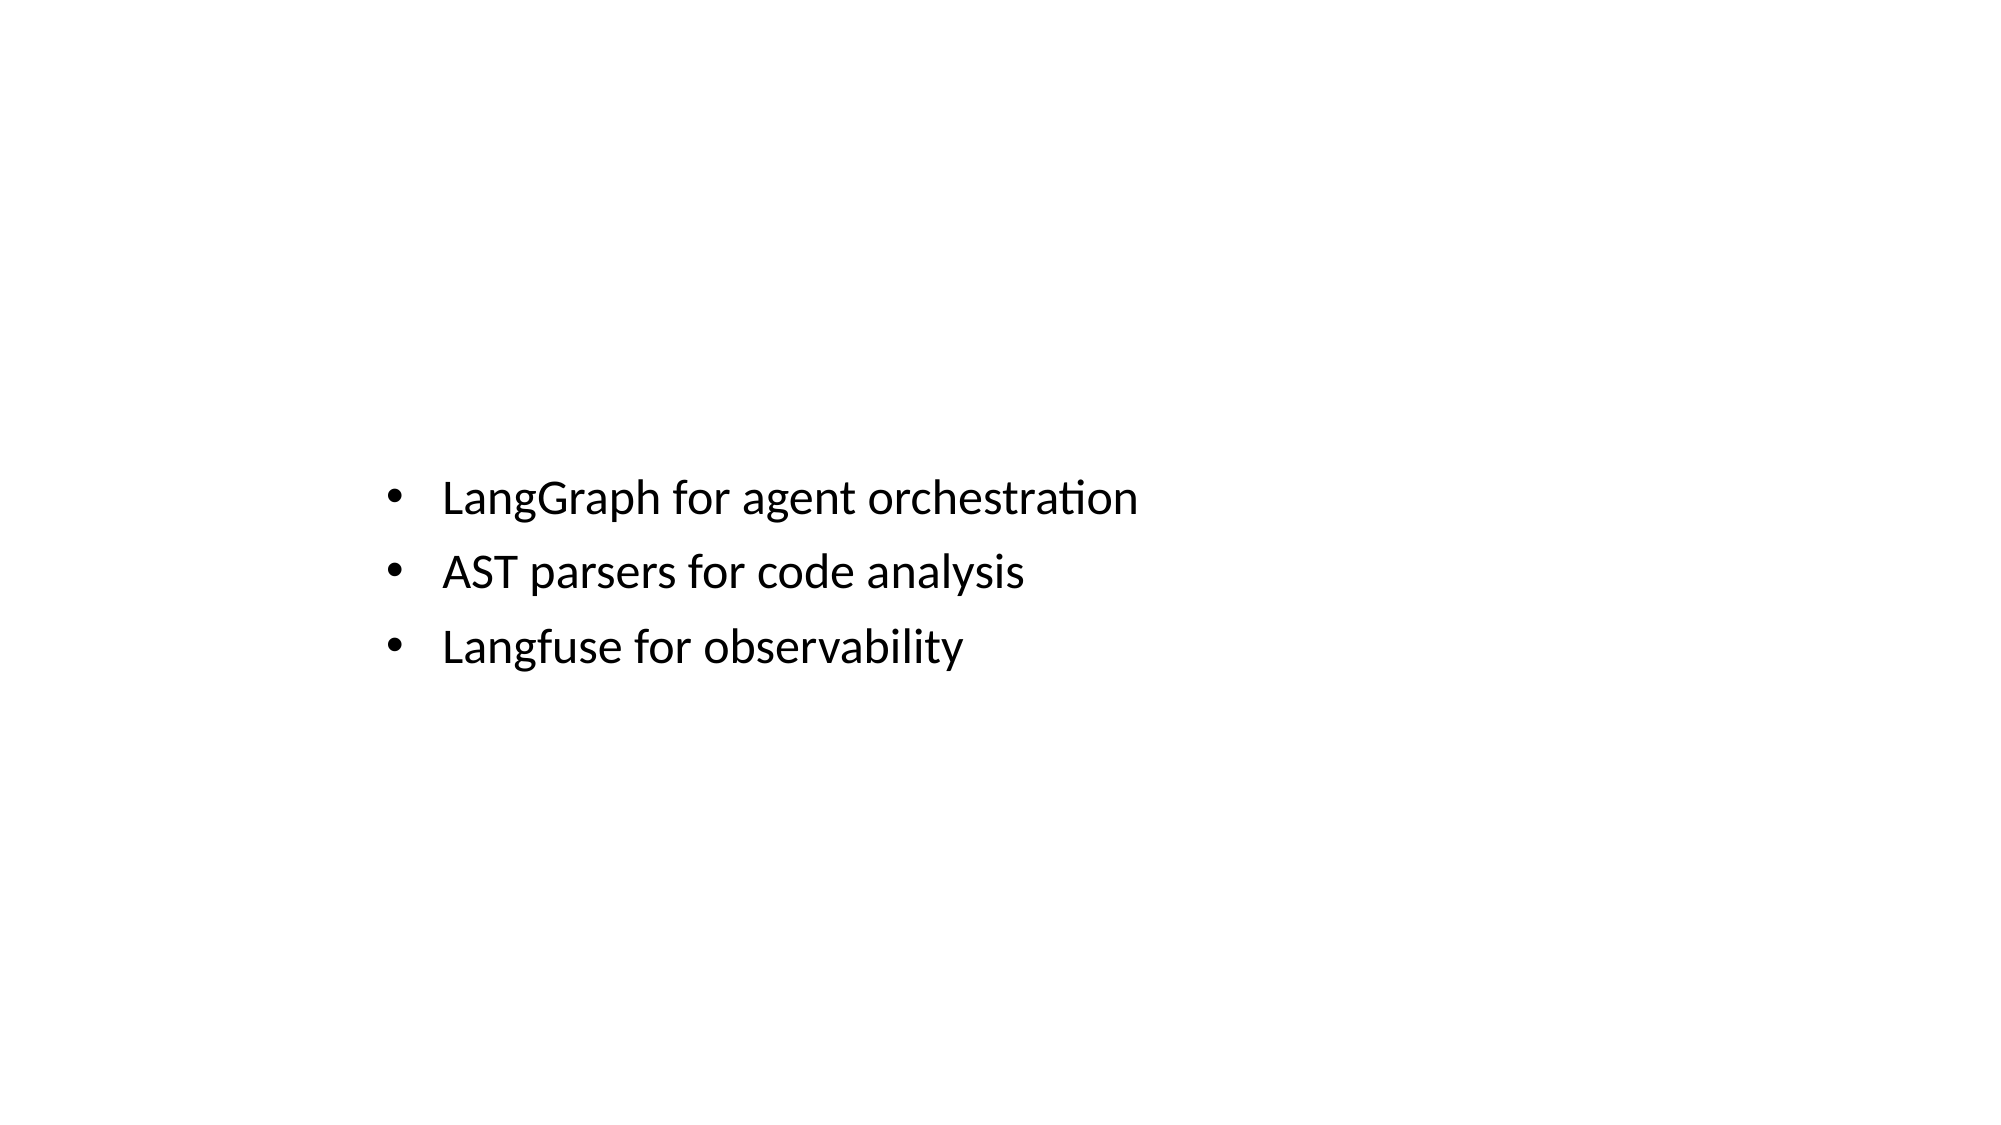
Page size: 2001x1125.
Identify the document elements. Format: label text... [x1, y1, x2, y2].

subtitle LangGraph for agent orchestration AST parsers for code analysis Langfuse for observability [371, 463, 1871, 735]
